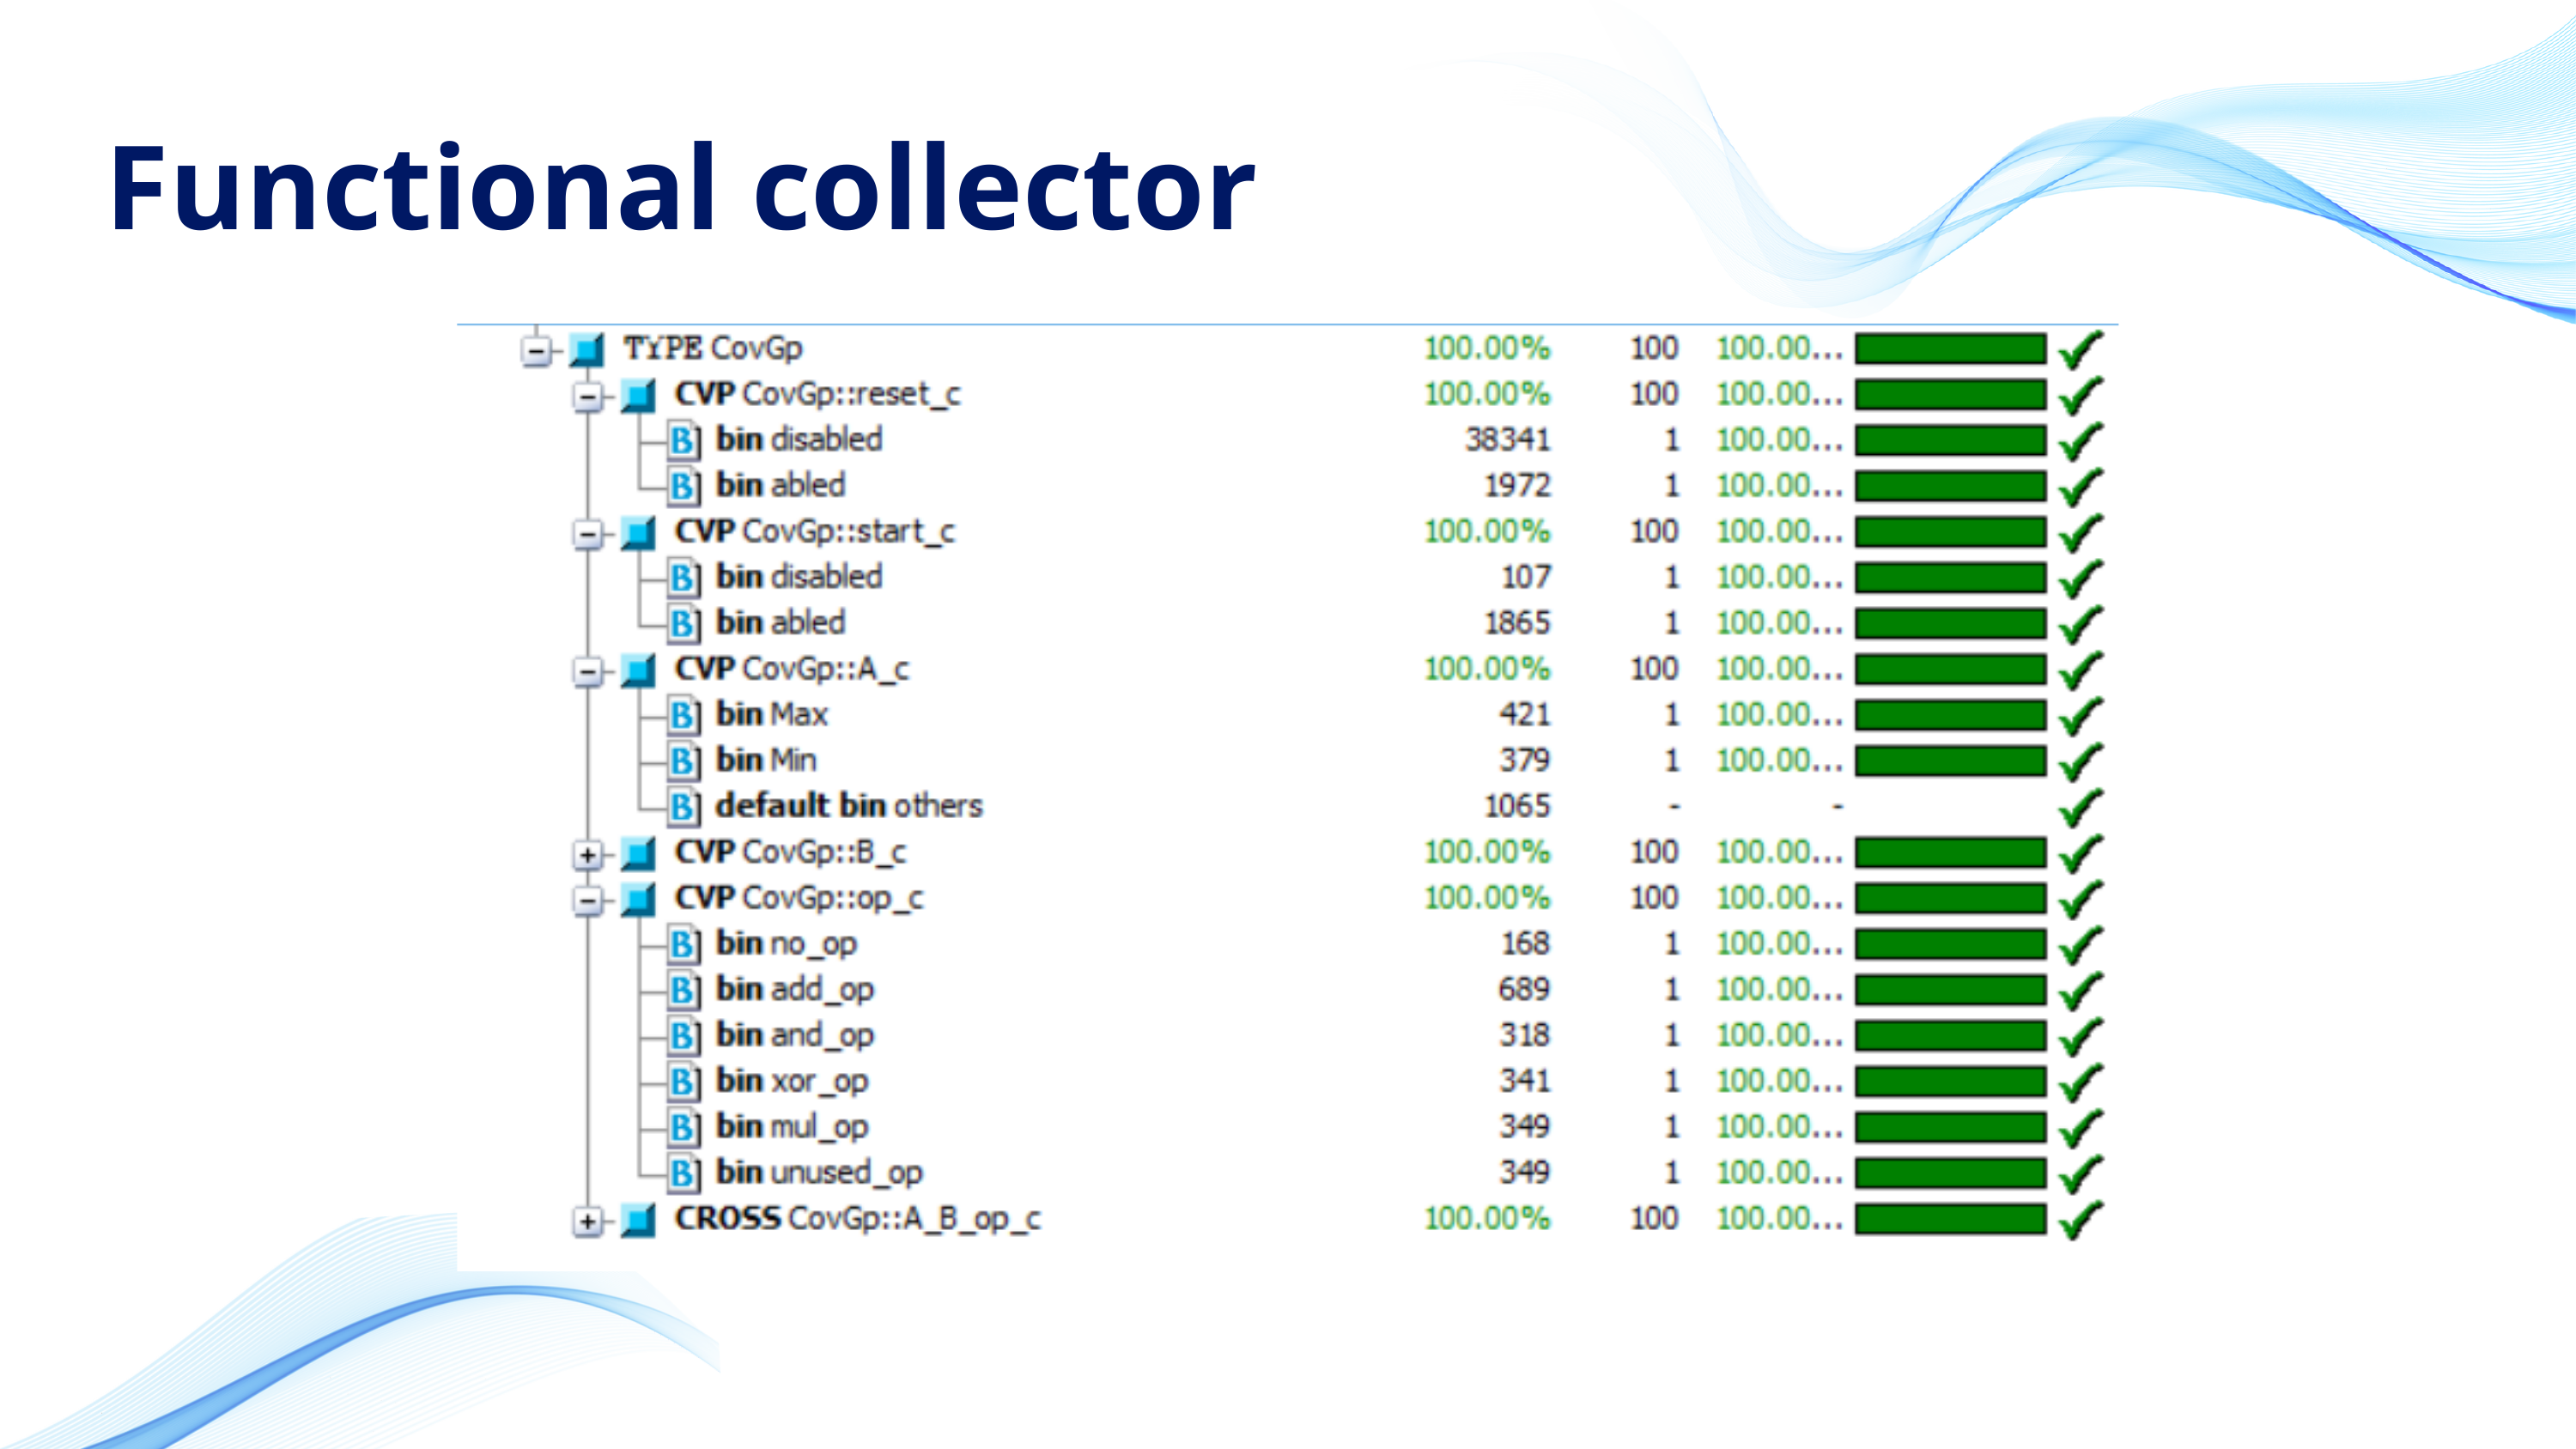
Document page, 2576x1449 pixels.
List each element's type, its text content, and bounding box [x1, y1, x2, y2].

text_box Functional collector [105, 90, 1288, 253]
text_box [1400, 0, 2576, 324]
text_box [457, 324, 2119, 1271]
text_box [0, 1212, 726, 1449]
